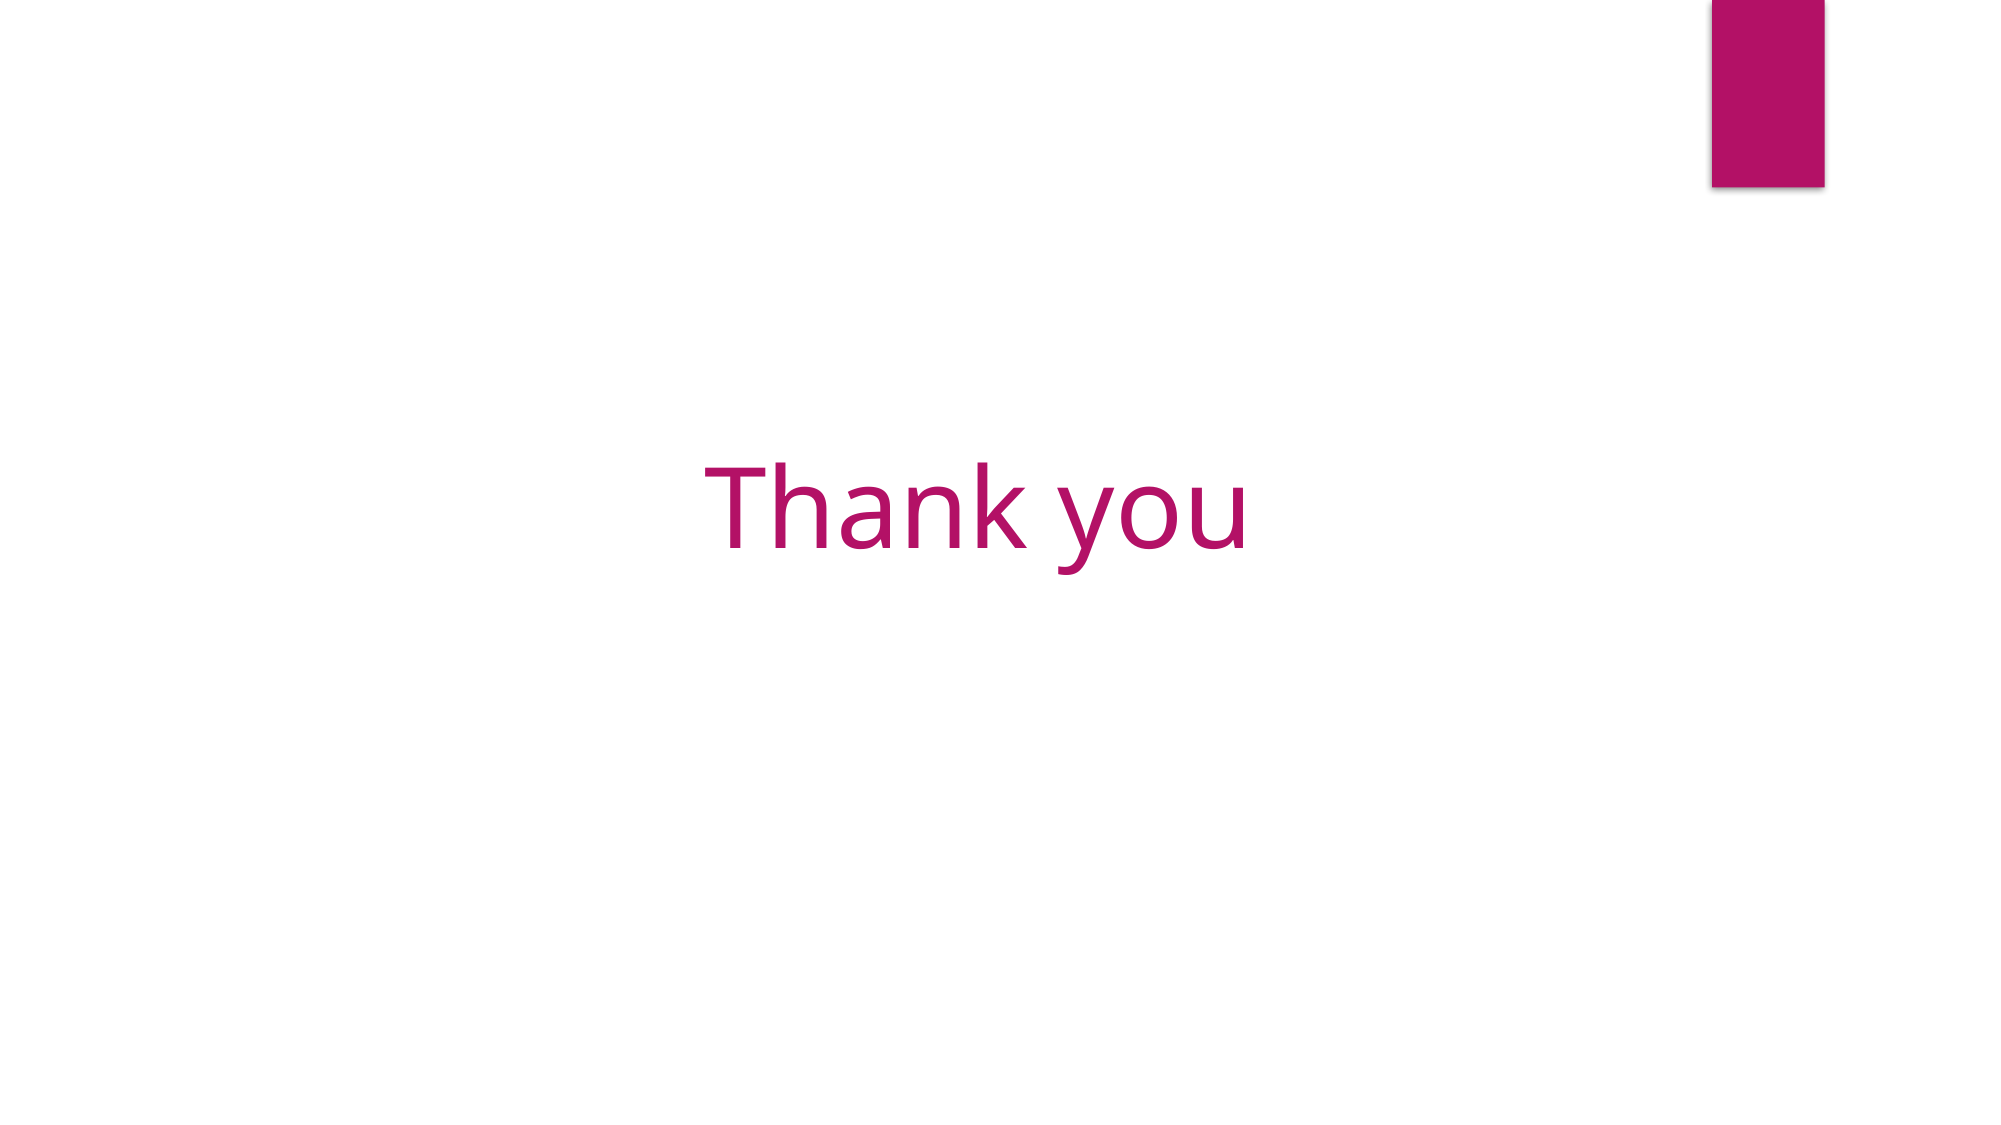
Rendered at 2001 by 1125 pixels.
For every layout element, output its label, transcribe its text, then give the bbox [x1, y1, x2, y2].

text_box Thank you [688, 428, 1268, 579]
